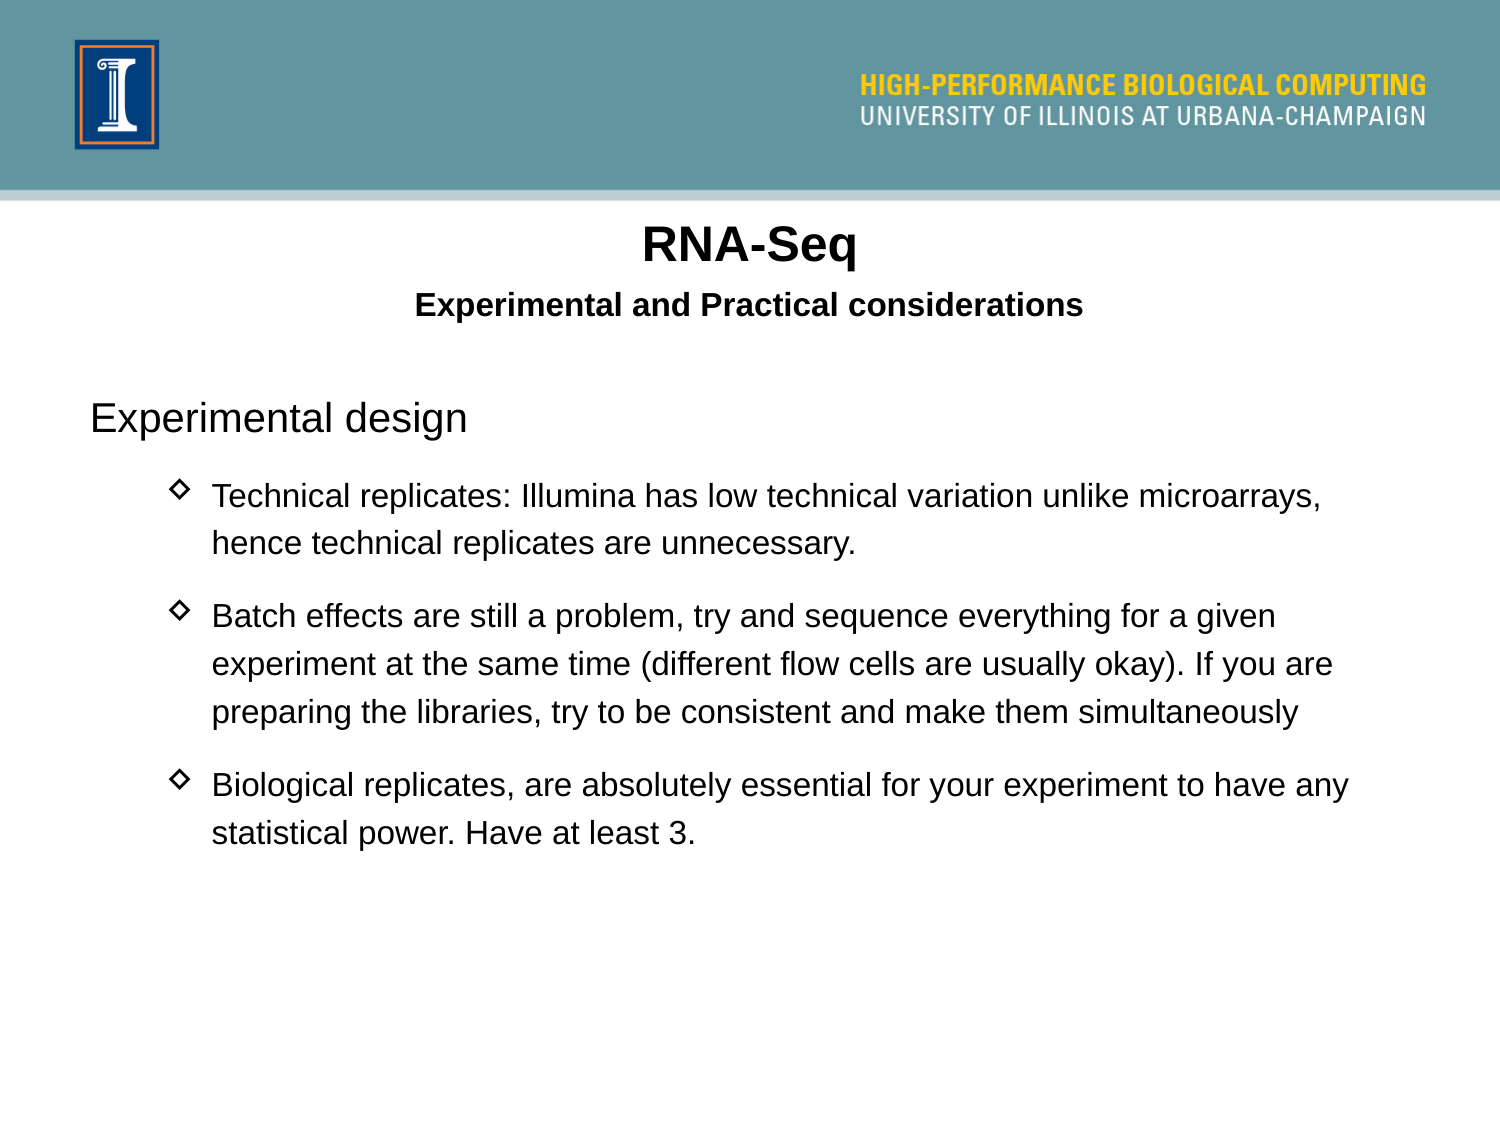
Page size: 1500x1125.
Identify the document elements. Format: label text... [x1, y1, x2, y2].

text_box Experimental design Technical replicates: Illumina has low technical variation unlike microarrays, hence technical replicates are unnecessary. Batch effects are still a problem, try and sequence everything for a given experiment at the same time (different flow cells are usually okay). If you are preparing the libraries, try to be consistent and make them simultaneously Biological replicates, are absolutely essential for your experiment to have any statistical power. Have at least 3. [74, 373, 1425, 859]
picture [0, 0, 1500, 1125]
text_box RNA-Seq Experimental and Practical considerations [74, 213, 1425, 303]
